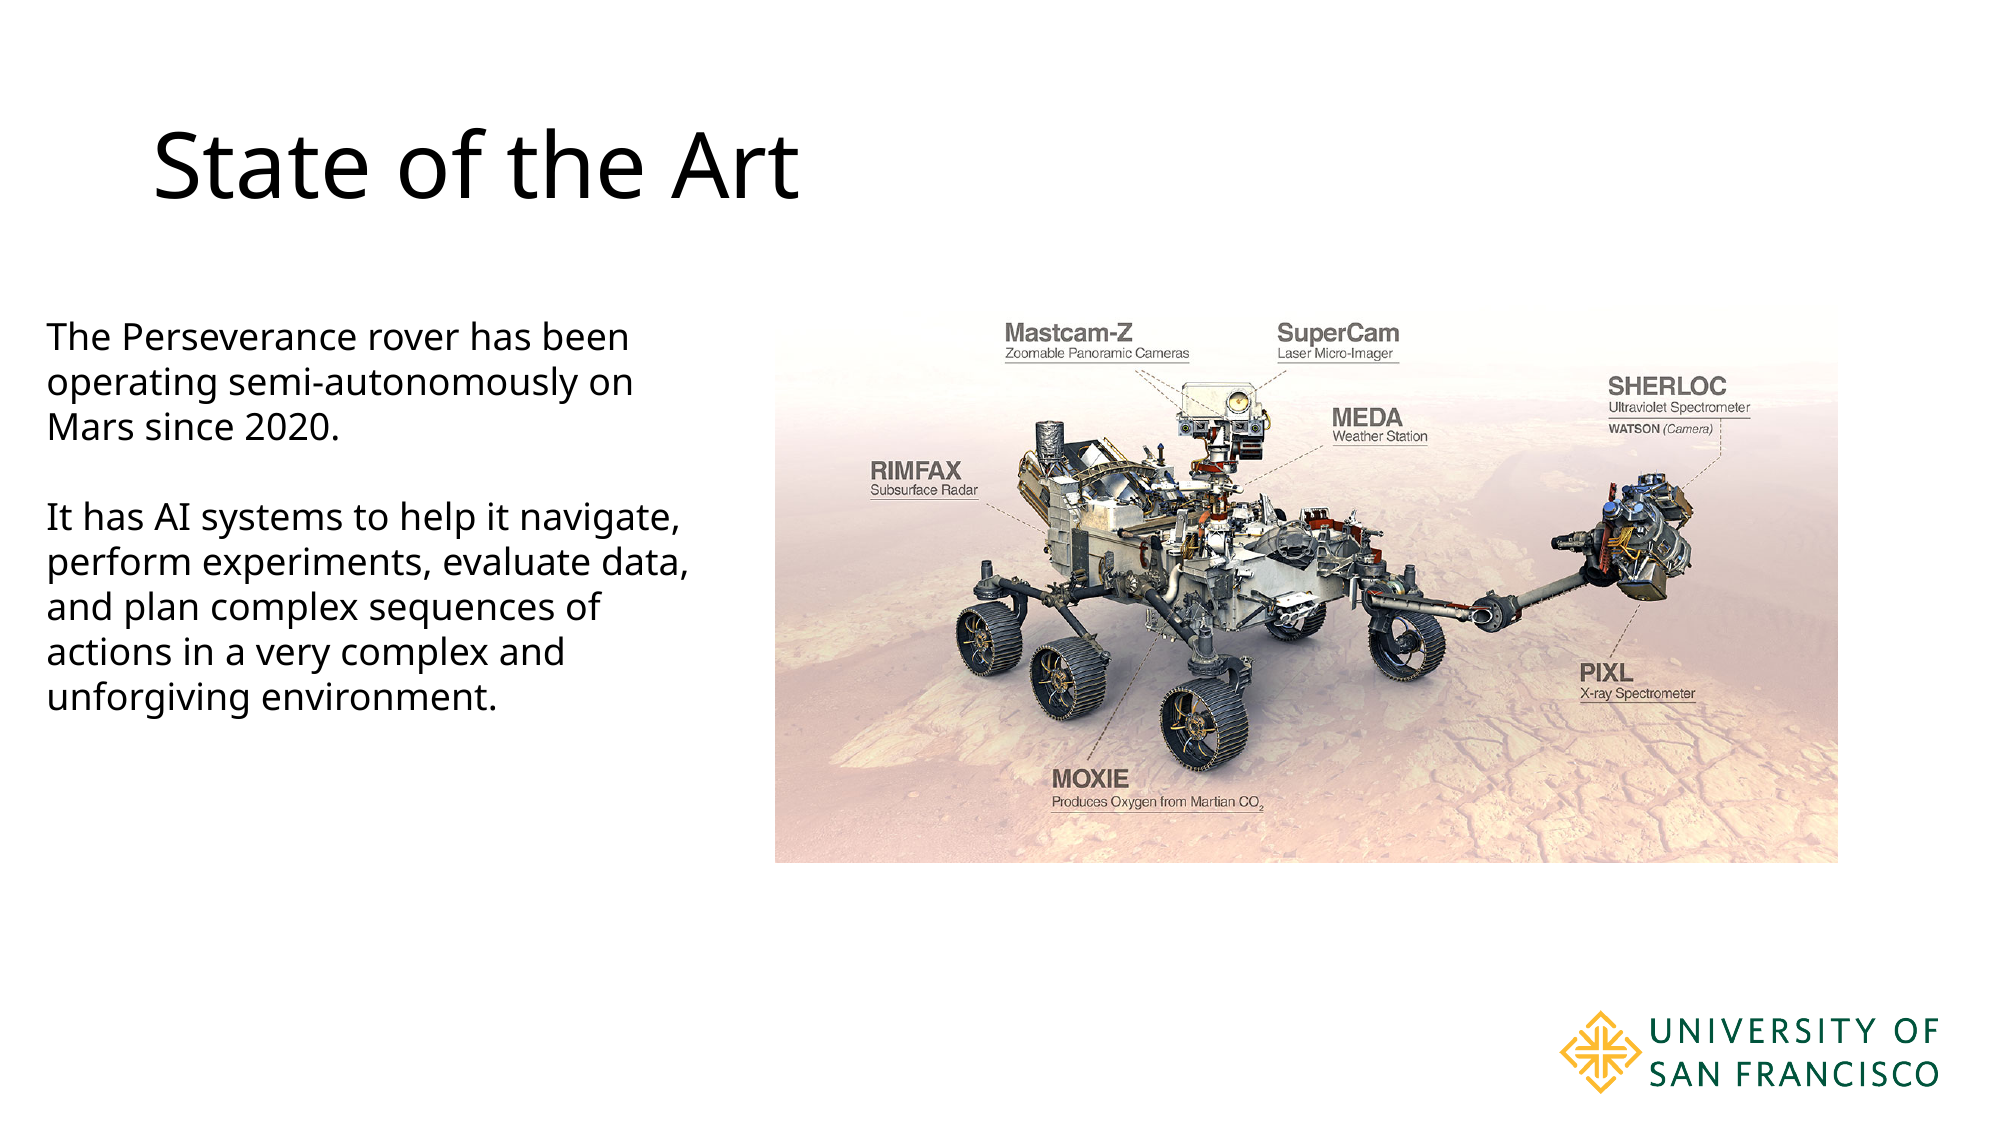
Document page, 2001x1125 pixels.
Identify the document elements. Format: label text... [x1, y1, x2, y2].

picture [1559, 1010, 1938, 1094]
title State of the Art [137, 59, 1863, 278]
text_box The Perseverance rover has been operating semi-autonomously on Mars since 2020. It has AI systems to help it navigate, perform experiments, evaluate data, and plan complex sequences of actions in a very complex and unforgiving environment. [31, 305, 720, 771]
picture [775, 262, 1838, 863]
